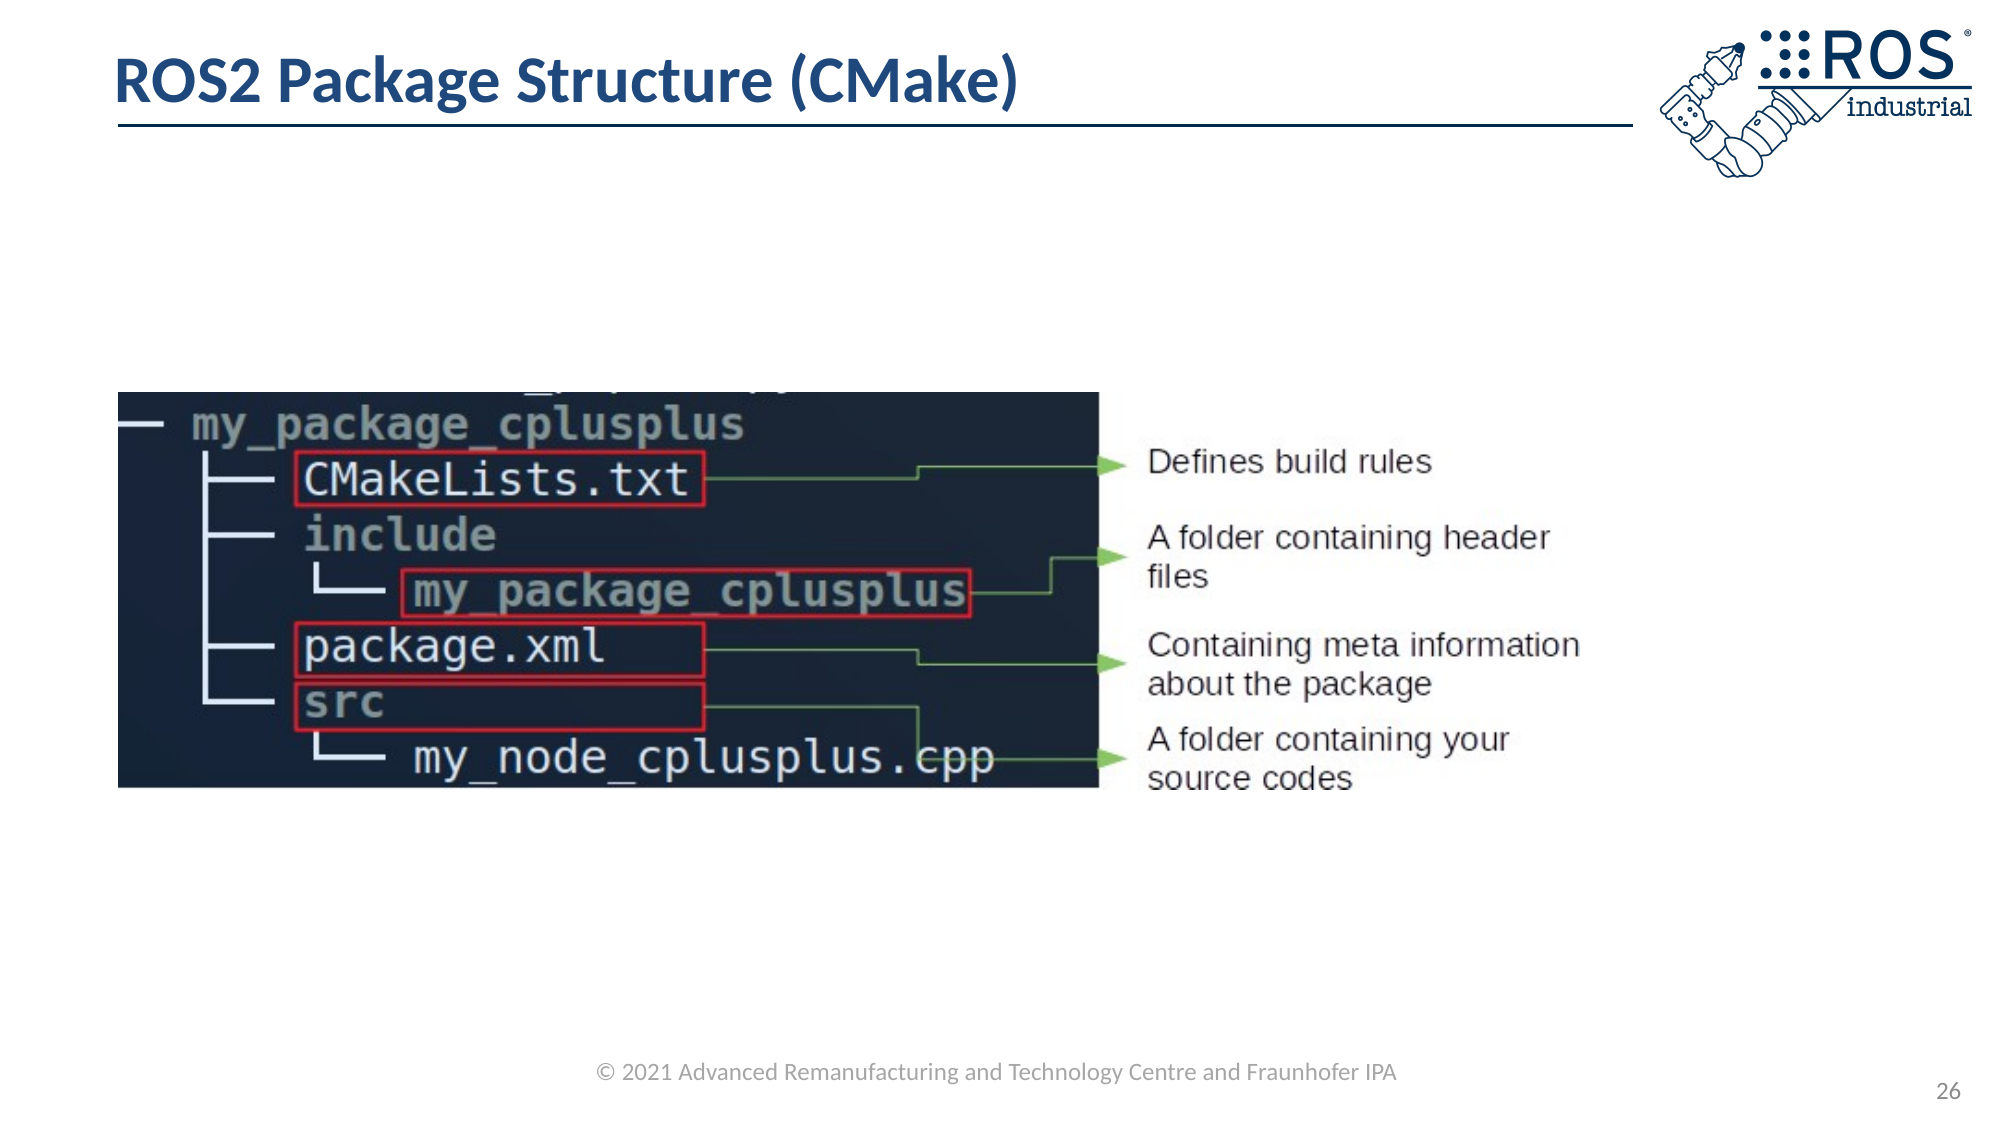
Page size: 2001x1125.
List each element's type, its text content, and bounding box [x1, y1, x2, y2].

picture [117, 392, 1580, 791]
title ROS2 Package Structure (CMake) [99, 25, 1634, 126]
picture [1657, 0, 1977, 213]
slide_number 26 [1879, 1070, 1977, 1108]
